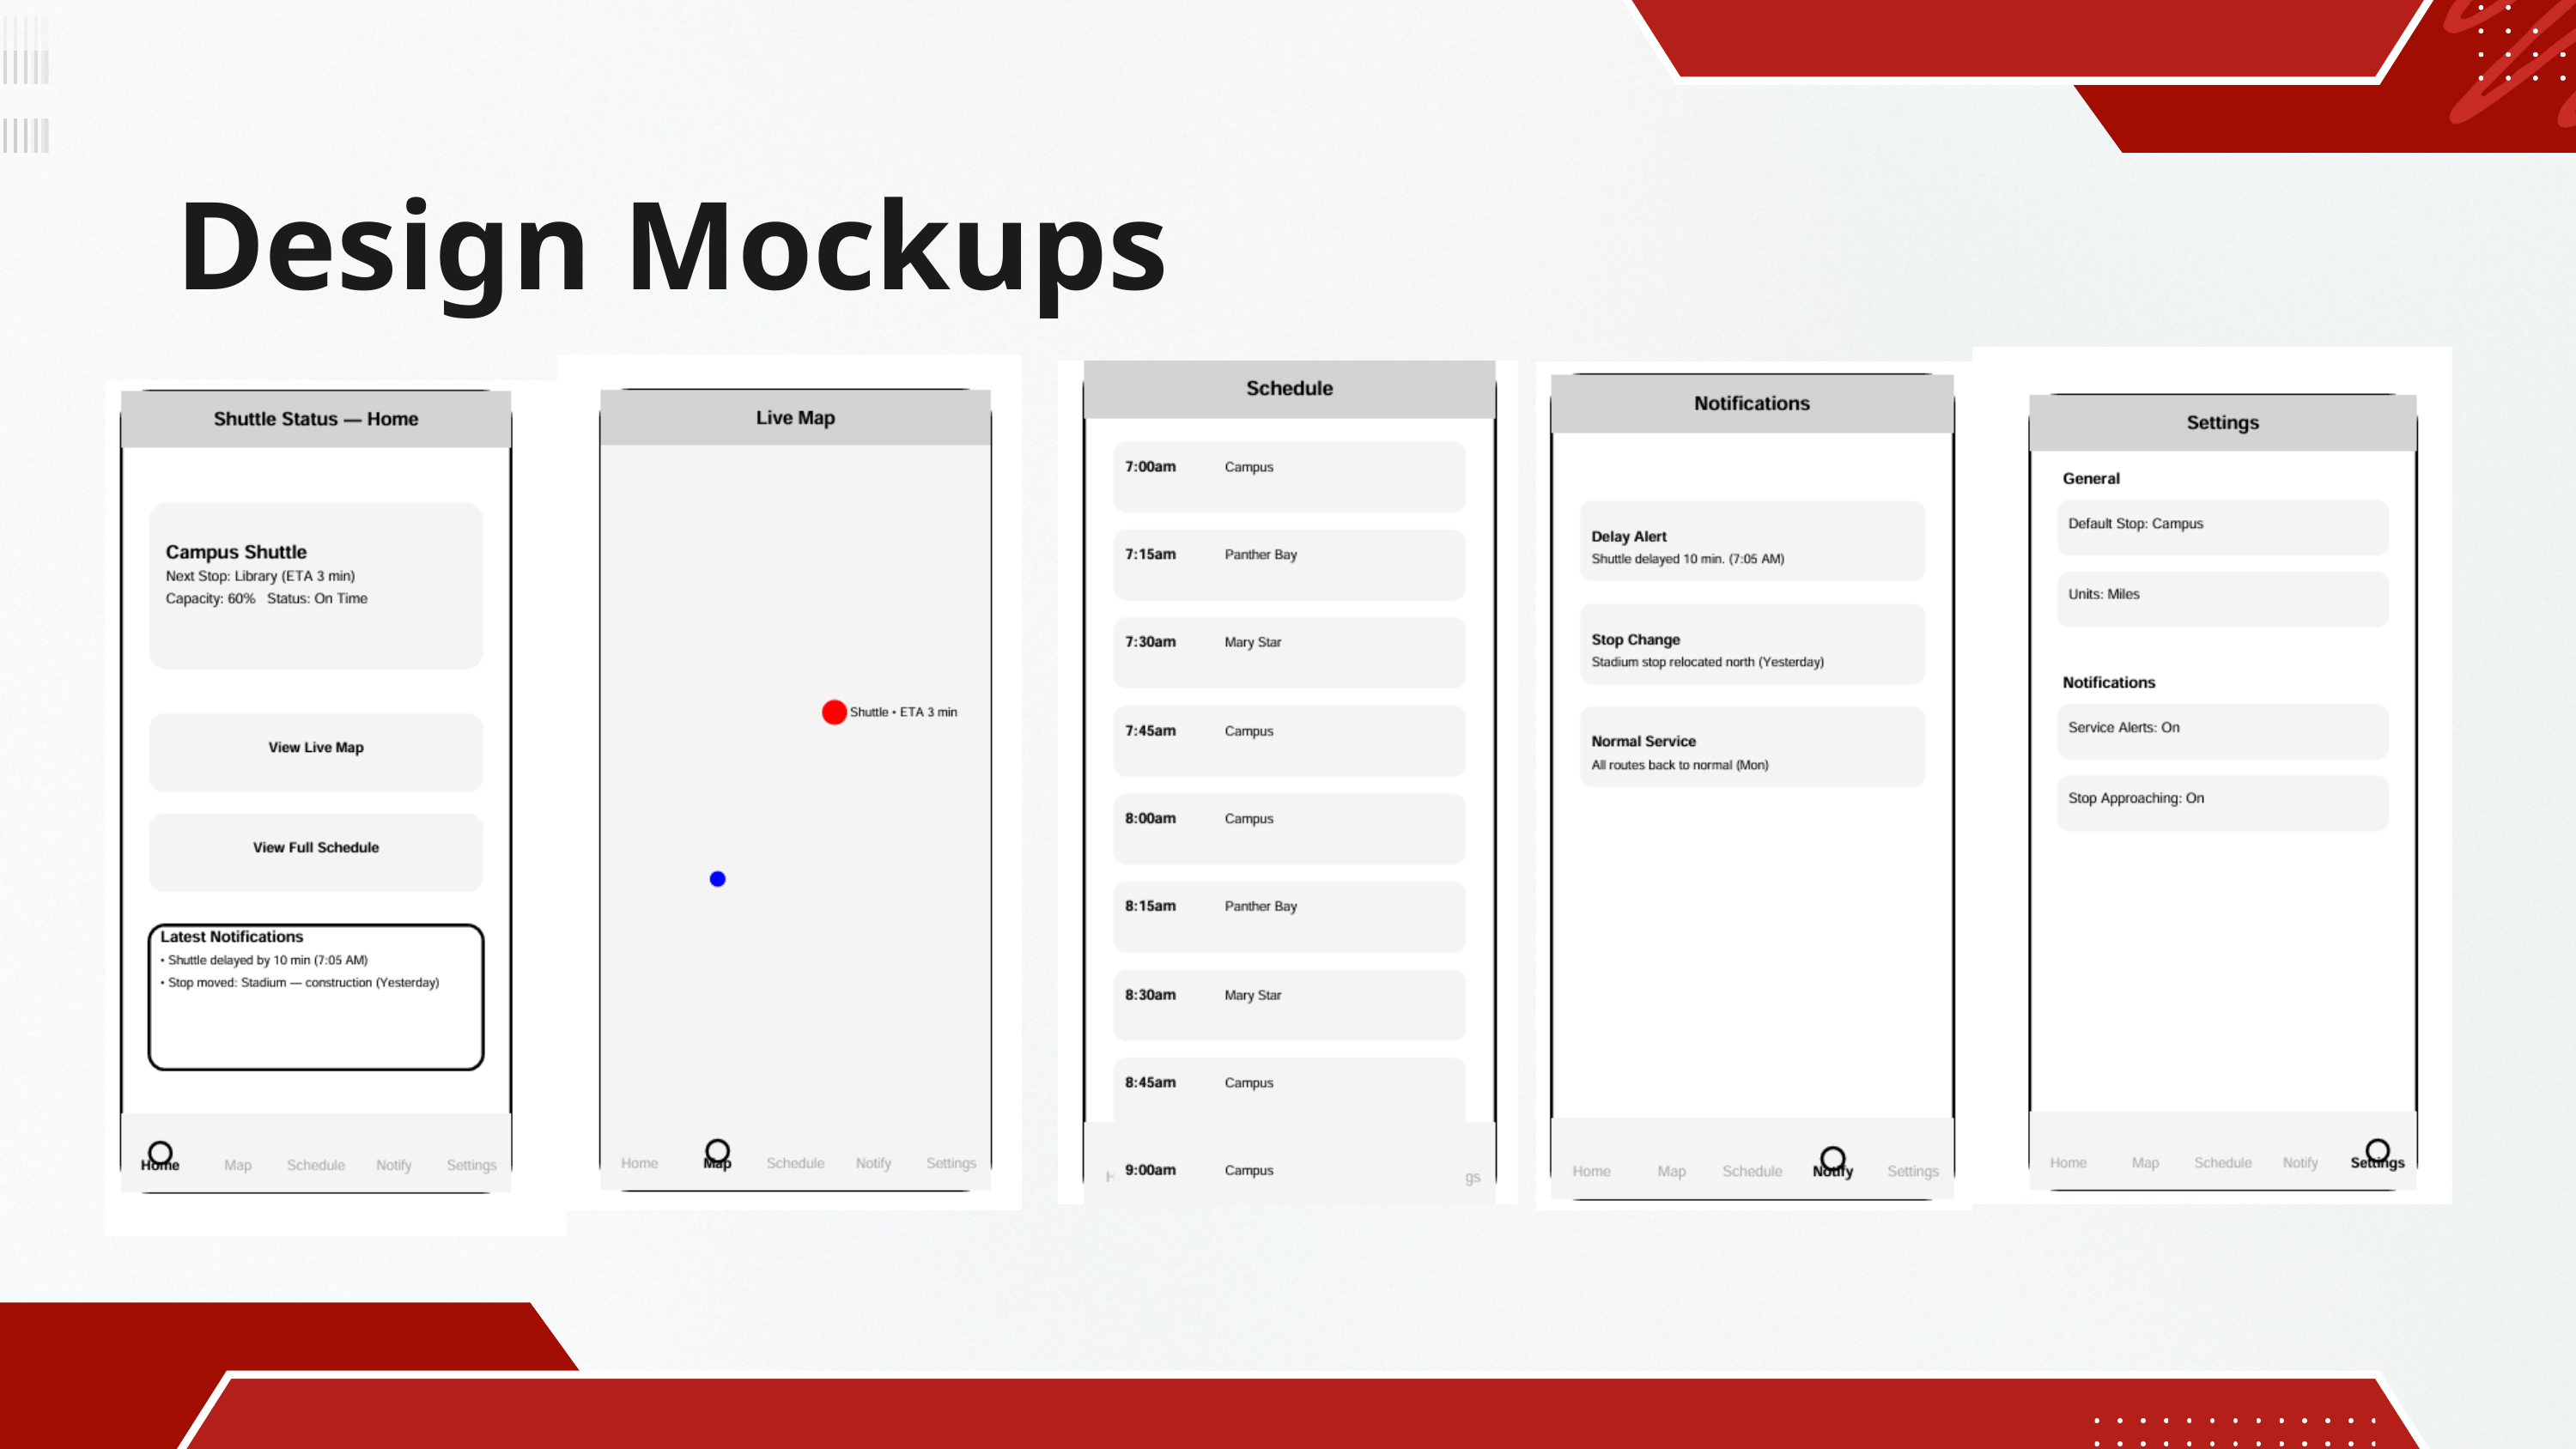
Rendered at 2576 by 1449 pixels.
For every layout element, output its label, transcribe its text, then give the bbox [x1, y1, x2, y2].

text_box Design Mockups [175, 161, 1359, 314]
text_box [1058, 361, 1518, 1204]
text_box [0, 1302, 655, 1449]
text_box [1624, 0, 2432, 82]
text_box [1535, 361, 1973, 1211]
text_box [1997, 0, 2576, 154]
text_box [1972, 347, 2452, 1204]
text_box [557, 355, 1023, 1211]
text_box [174, 1374, 2432, 1449]
text_box [0, 0, 49, 153]
text_box [106, 380, 567, 1236]
text_box [0, 0, 2576, 1449]
